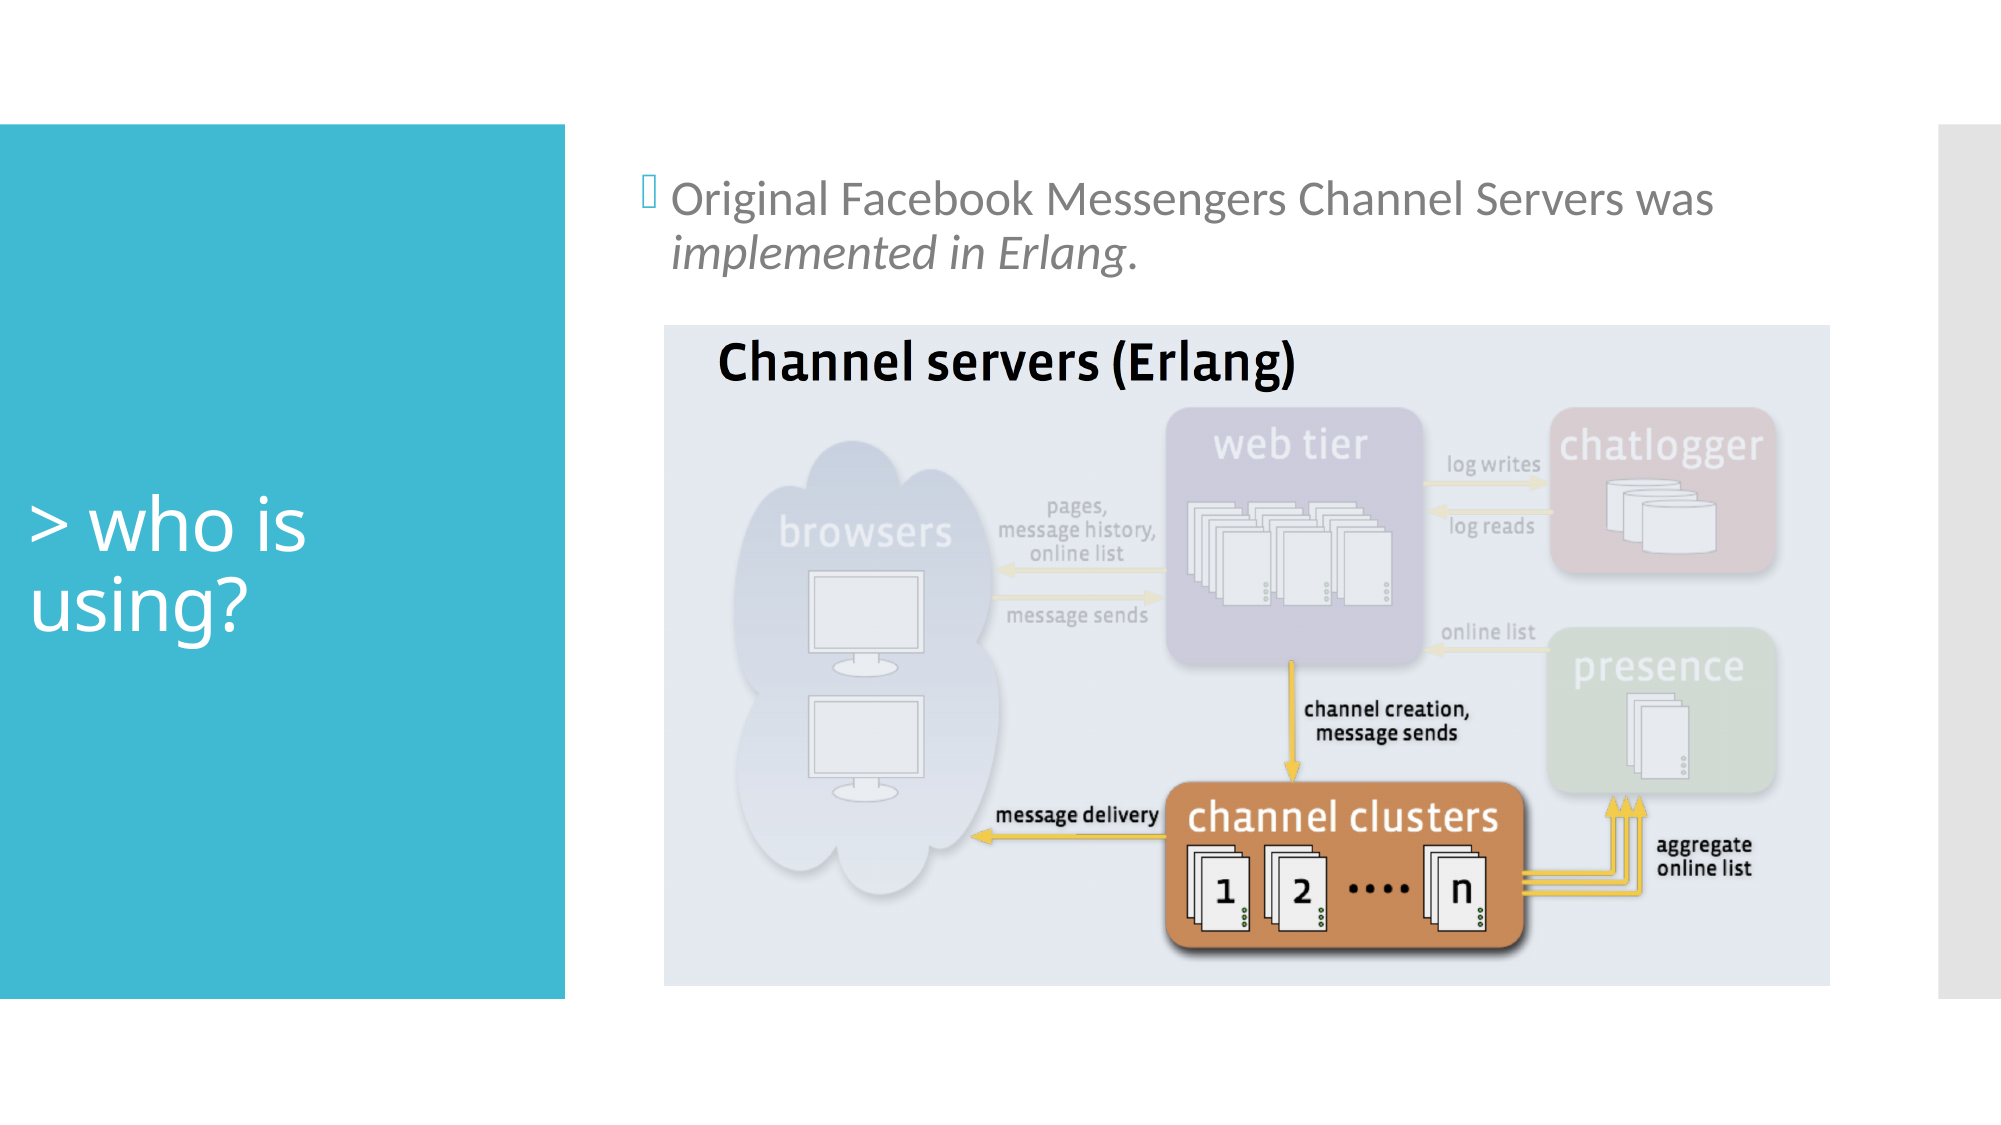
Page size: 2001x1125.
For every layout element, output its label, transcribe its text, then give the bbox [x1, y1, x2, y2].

picture [664, 325, 1830, 987]
list Original Facebook Messengers Channel Servers was implemented in Erlang. [625, 150, 1942, 441]
title > who is using? [14, 189, 498, 945]
